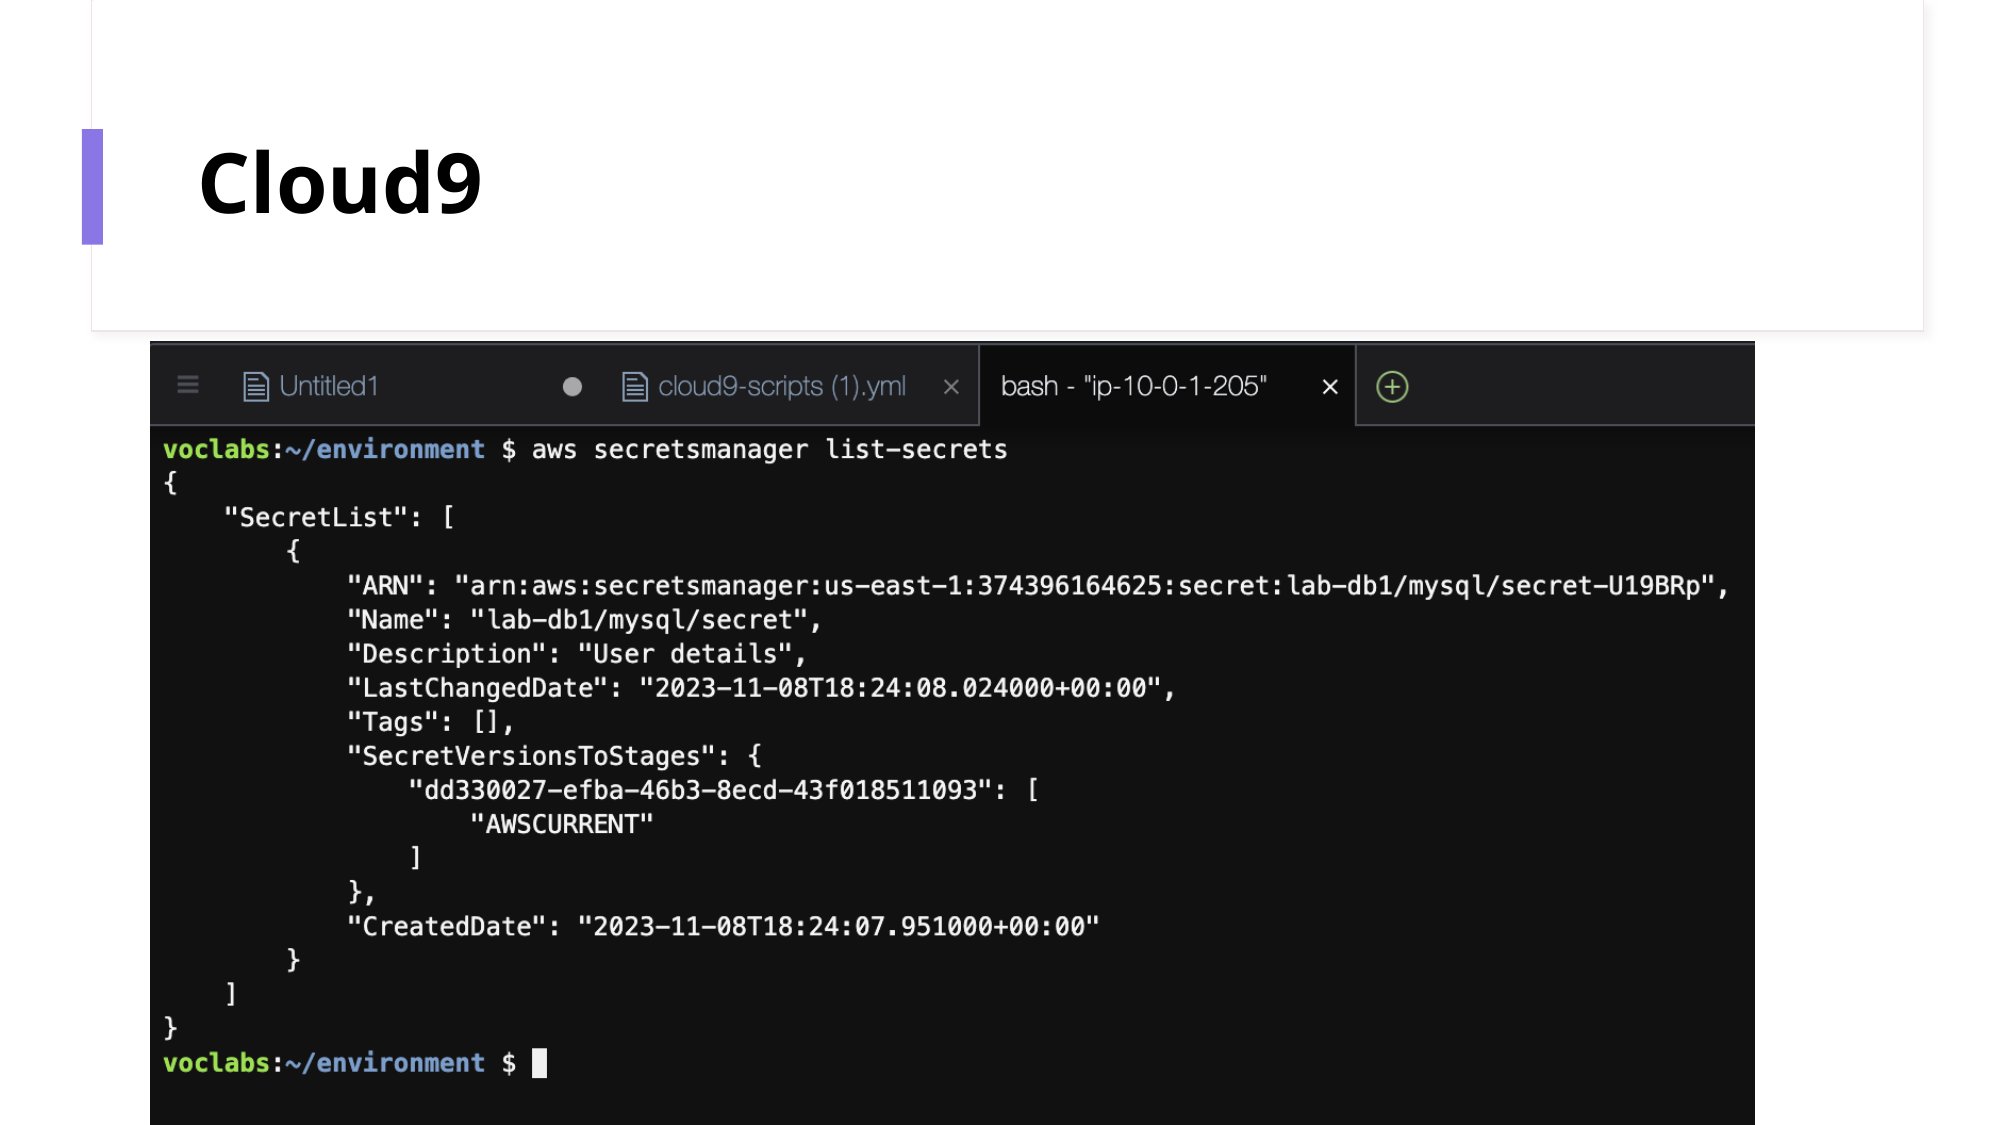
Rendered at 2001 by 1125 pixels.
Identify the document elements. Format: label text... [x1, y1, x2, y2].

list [149, 341, 1755, 1125]
title Cloud9 [183, 90, 1851, 284]
